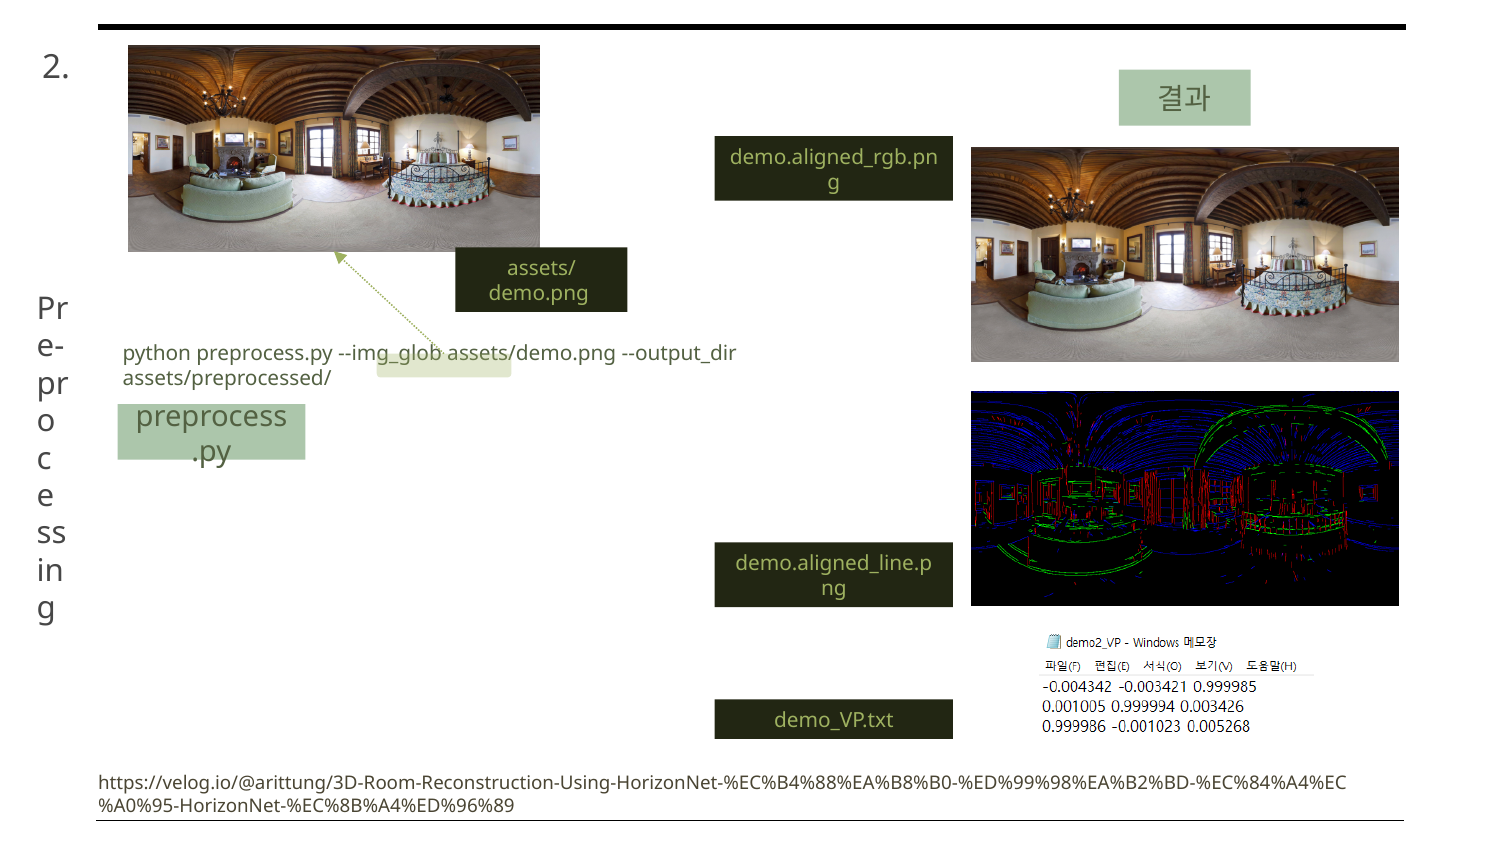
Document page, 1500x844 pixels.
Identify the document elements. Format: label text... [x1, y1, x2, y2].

text_box 결과 [1117, 67, 1253, 128]
picture [971, 147, 1399, 362]
picture [1038, 631, 1314, 736]
picture [128, 45, 540, 252]
text_box https://velog.io/@arittung/3D-Room-Reconstruction-Using-HorizonNet-%EC%B4%88%EA%B8%B0-%ED%99%98%EA%B2%BD-%EC%84%A4%EC%A0%95-HorizonNet-%EC%8B%A4%ED%96%89 [83, 763, 1404, 824]
text_box demo.aligned_line.png [714, 542, 953, 608]
text_box 2. [16, 37, 97, 93]
text_box demo.aligned_rgb.png [714, 136, 953, 201]
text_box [333, 250, 445, 354]
text_box preprocess.py [115, 402, 307, 462]
text_box Pre-processing [21, 93, 84, 844]
picture [971, 391, 1399, 606]
text_box [374, 351, 514, 380]
text_box python preprocess.py --img_glob assets/demo.png --output_dir assets/preprocessed/ [107, 332, 811, 397]
text_box demo_VP.txt [714, 699, 953, 739]
text_box assets/demo.png [455, 247, 628, 312]
